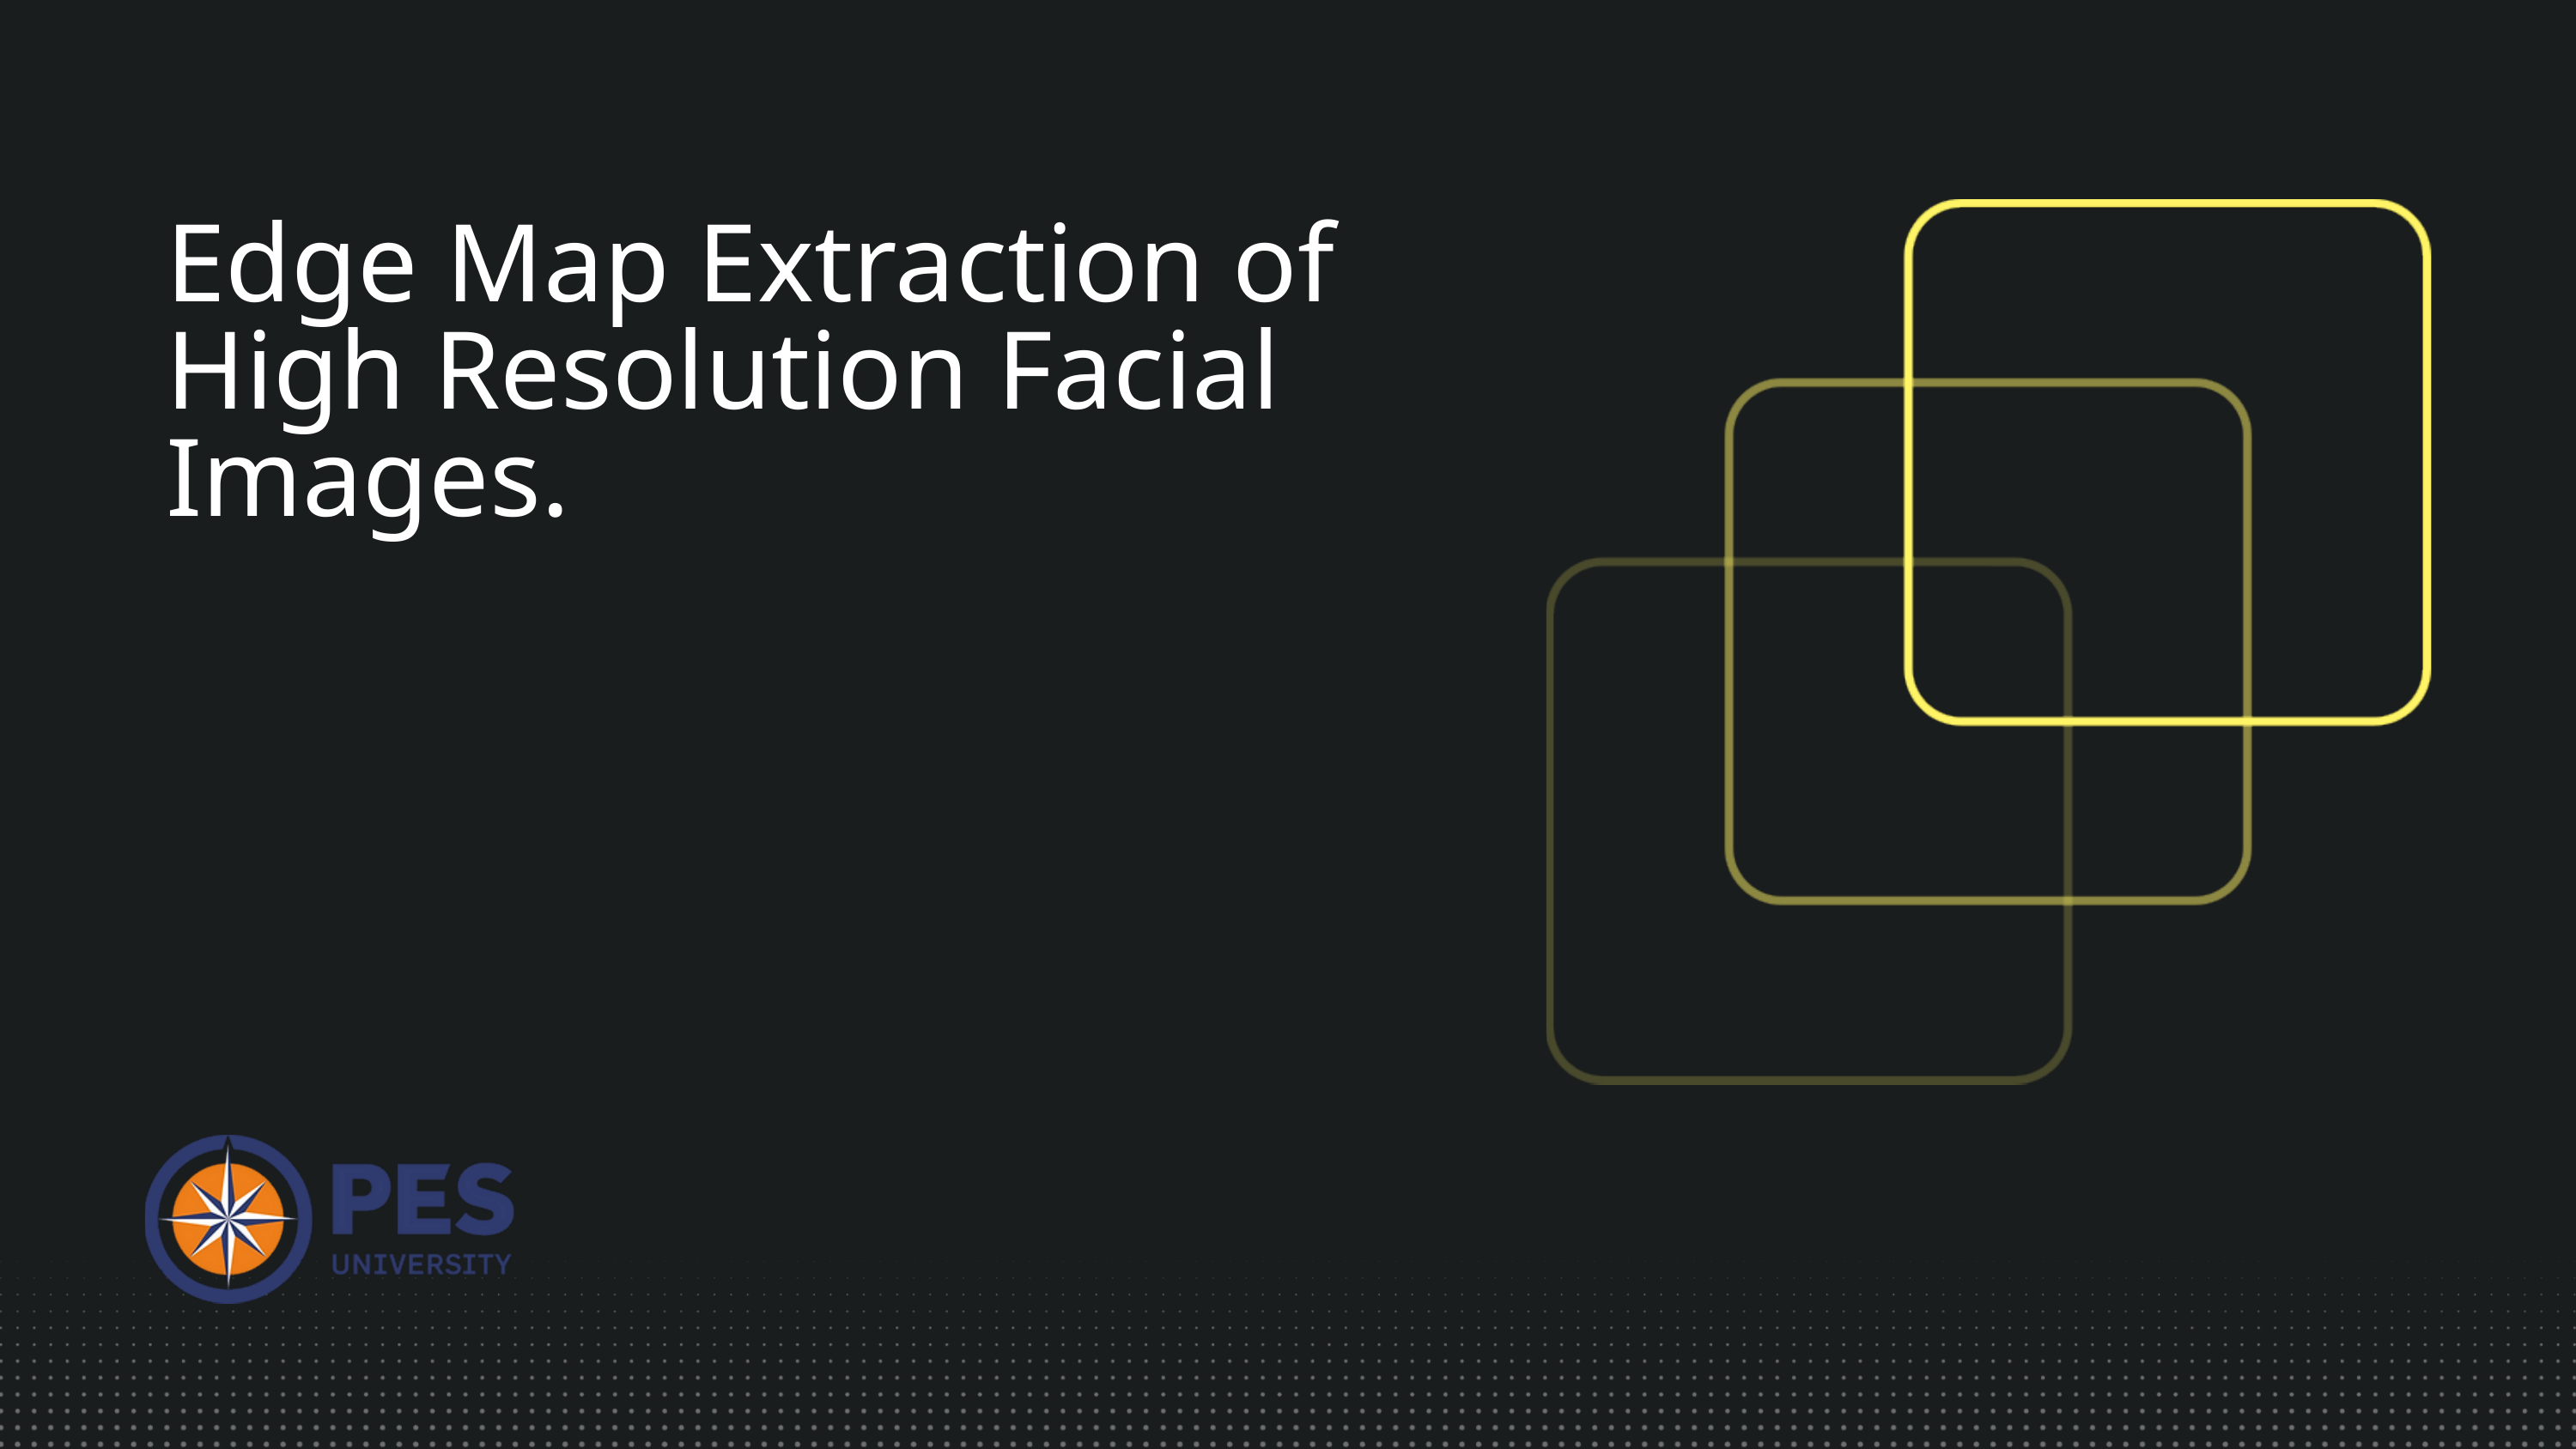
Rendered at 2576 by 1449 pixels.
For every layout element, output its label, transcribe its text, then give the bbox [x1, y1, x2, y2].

text_box [0, 1245, 2576, 1449]
text_box [144, 1135, 514, 1304]
text_box Edge Map Extraction of High Resolution Facial Images. [166, 215, 1414, 538]
text_box [1546, 199, 2432, 1085]
